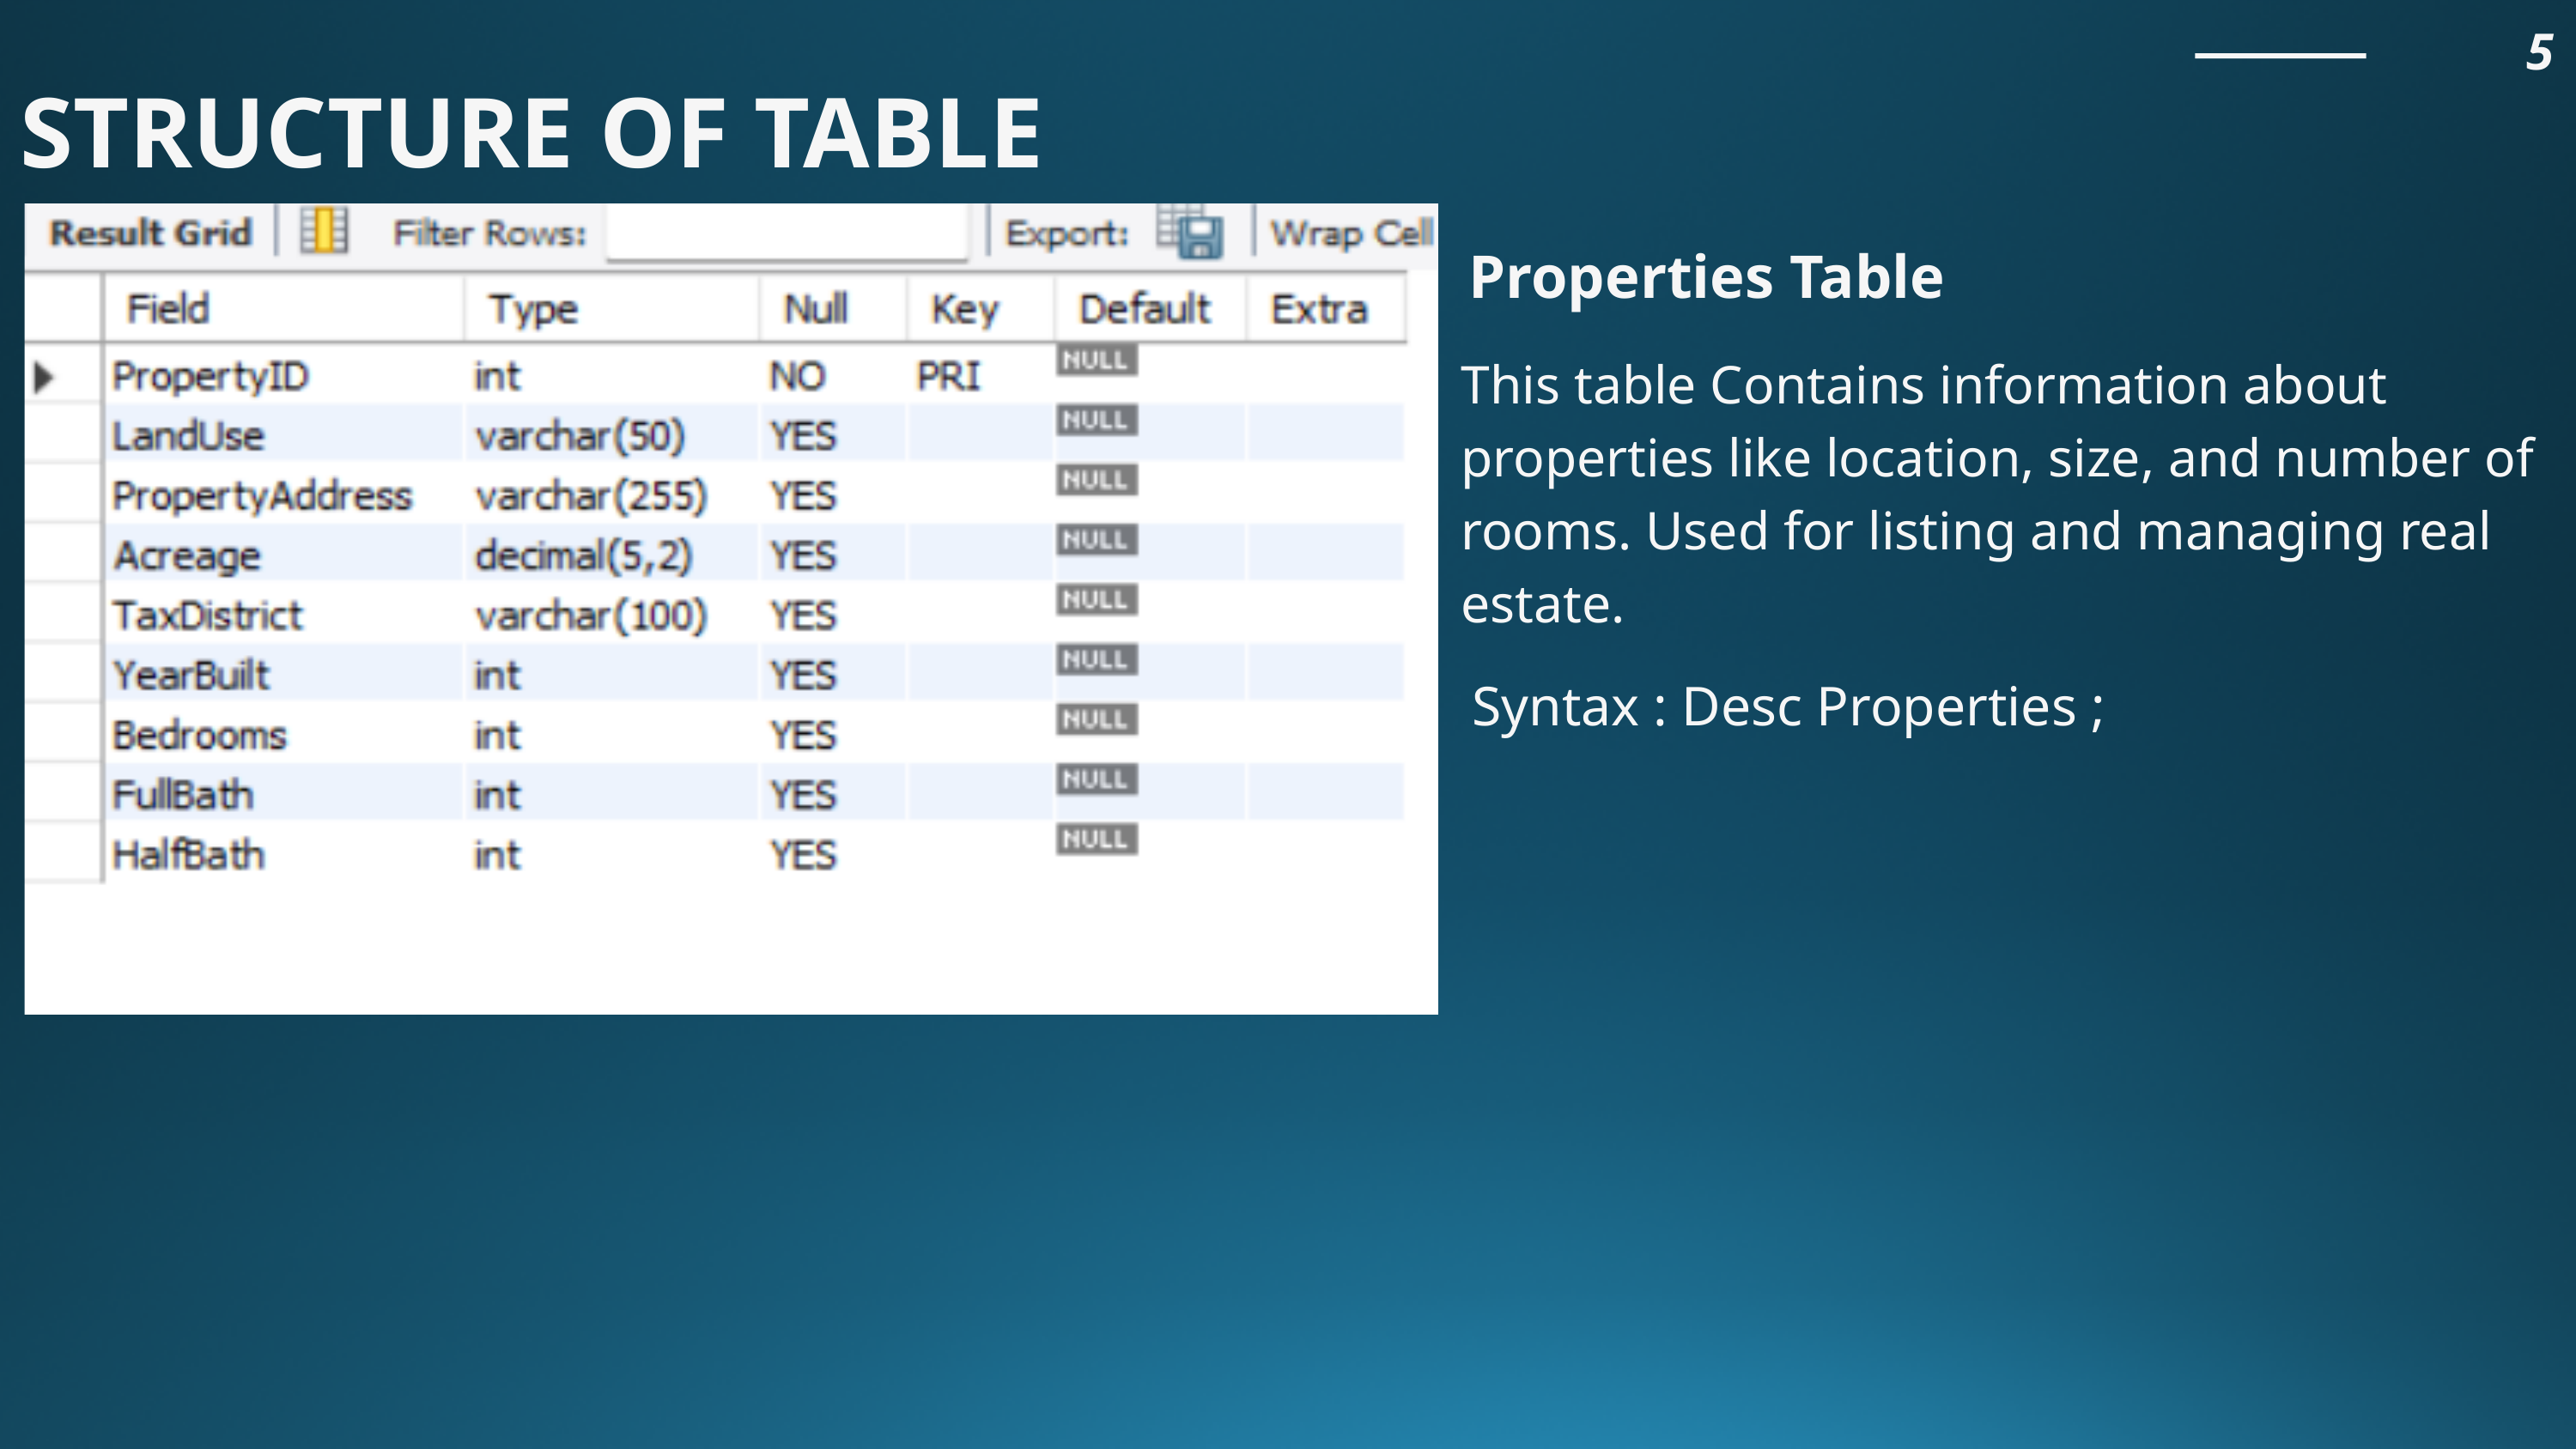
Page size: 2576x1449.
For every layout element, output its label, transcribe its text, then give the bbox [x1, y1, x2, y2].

text_box STRUCTURE OF TABLE [20, 49, 1359, 187]
text_box Properties Table [1461, 227, 1953, 310]
text_box This table Contains information about properties like location, size, and number of rooms. Used for listing and managing real estate. [1461, 341, 2576, 634]
text_box Syntax : Desc Properties ; [1461, 661, 2131, 737]
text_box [2195, 35, 2555, 83]
picture [0, 0, 2576, 1449]
